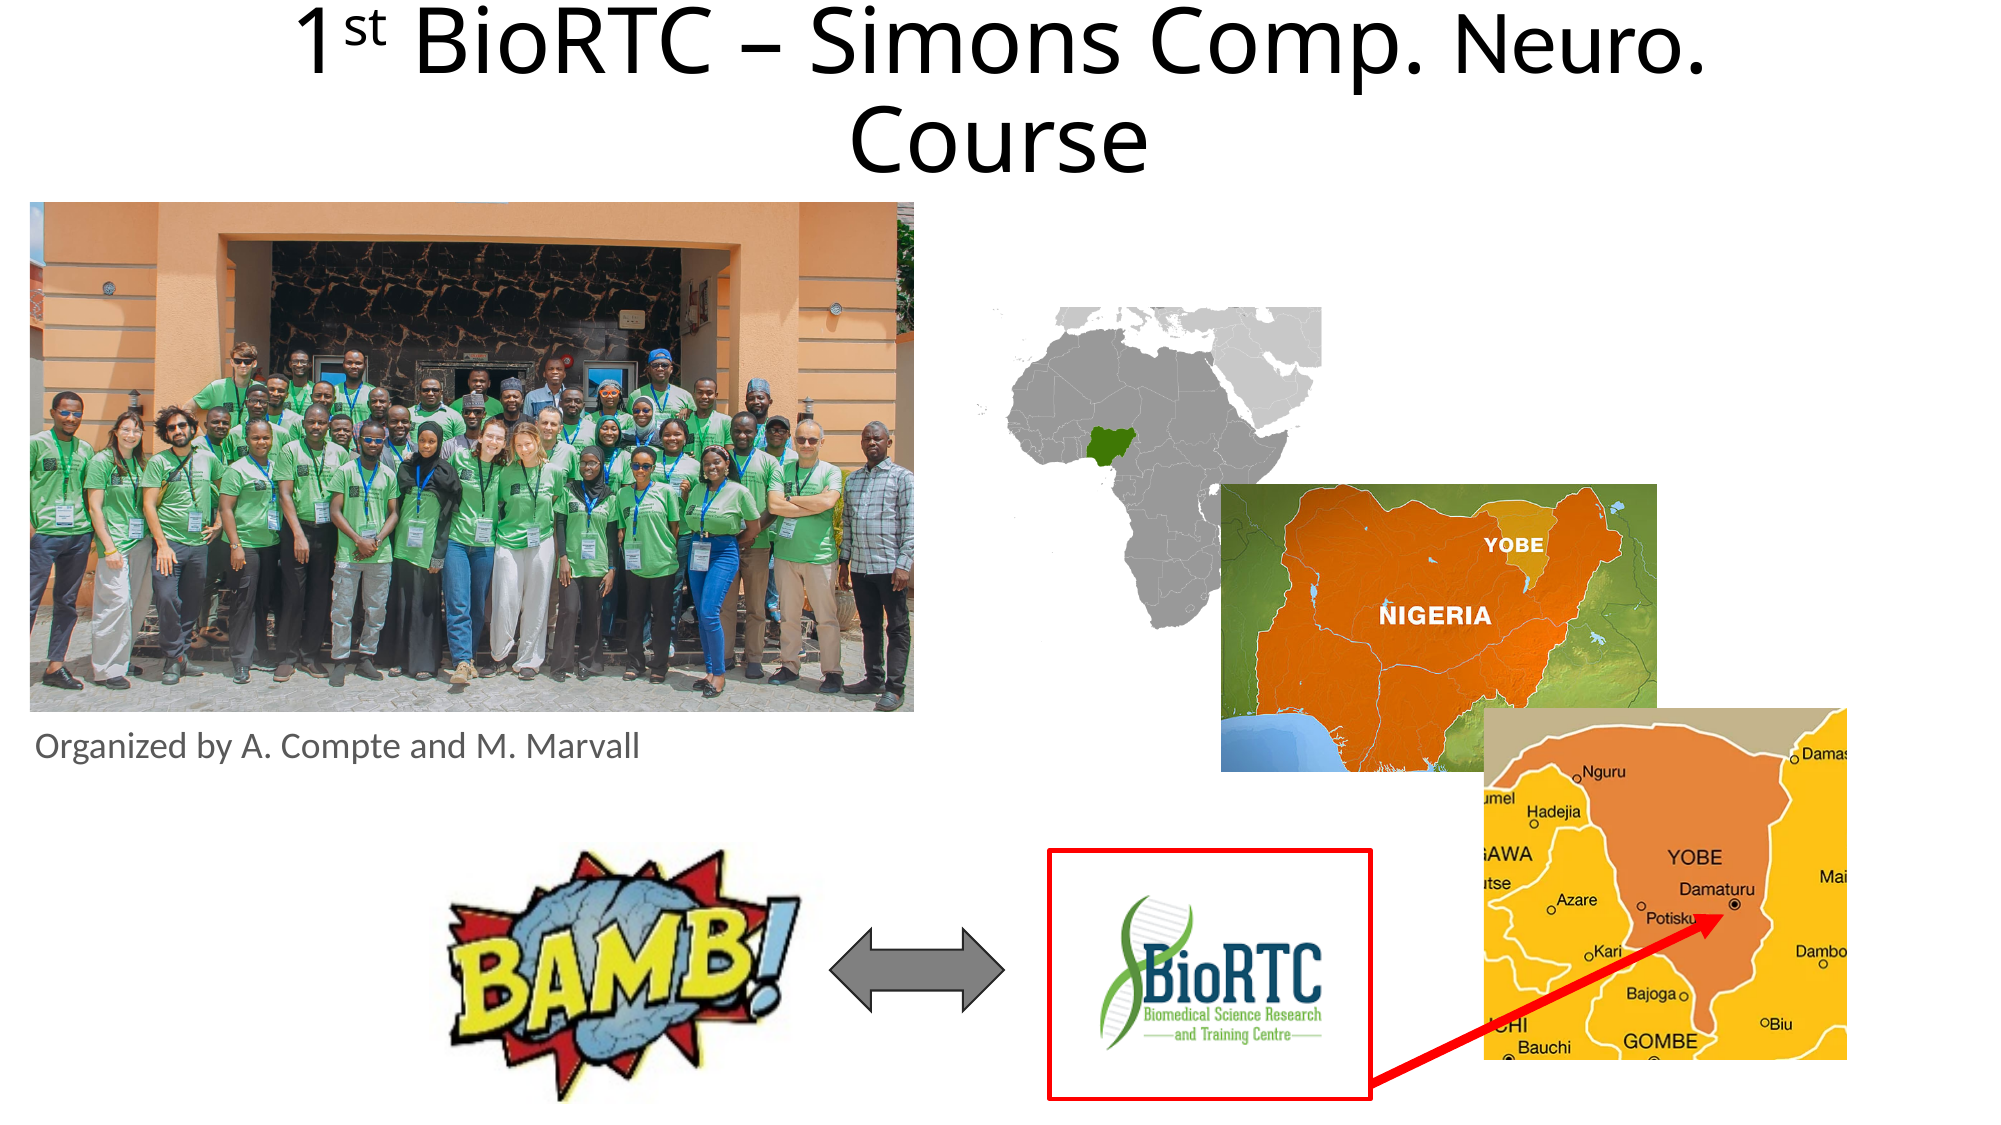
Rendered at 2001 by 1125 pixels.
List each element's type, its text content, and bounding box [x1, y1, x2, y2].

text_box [429, 842, 1004, 1104]
picture [1051, 852, 1369, 1097]
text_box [1369, 914, 1725, 1086]
text_box Organized by A. Compte and M. Marvall [19, 713, 826, 774]
picture [976, 306, 1847, 1060]
picture [29, 201, 914, 712]
title 1st BioRTC – Simons Comp. Neuro. Course [137, 17, 1863, 169]
